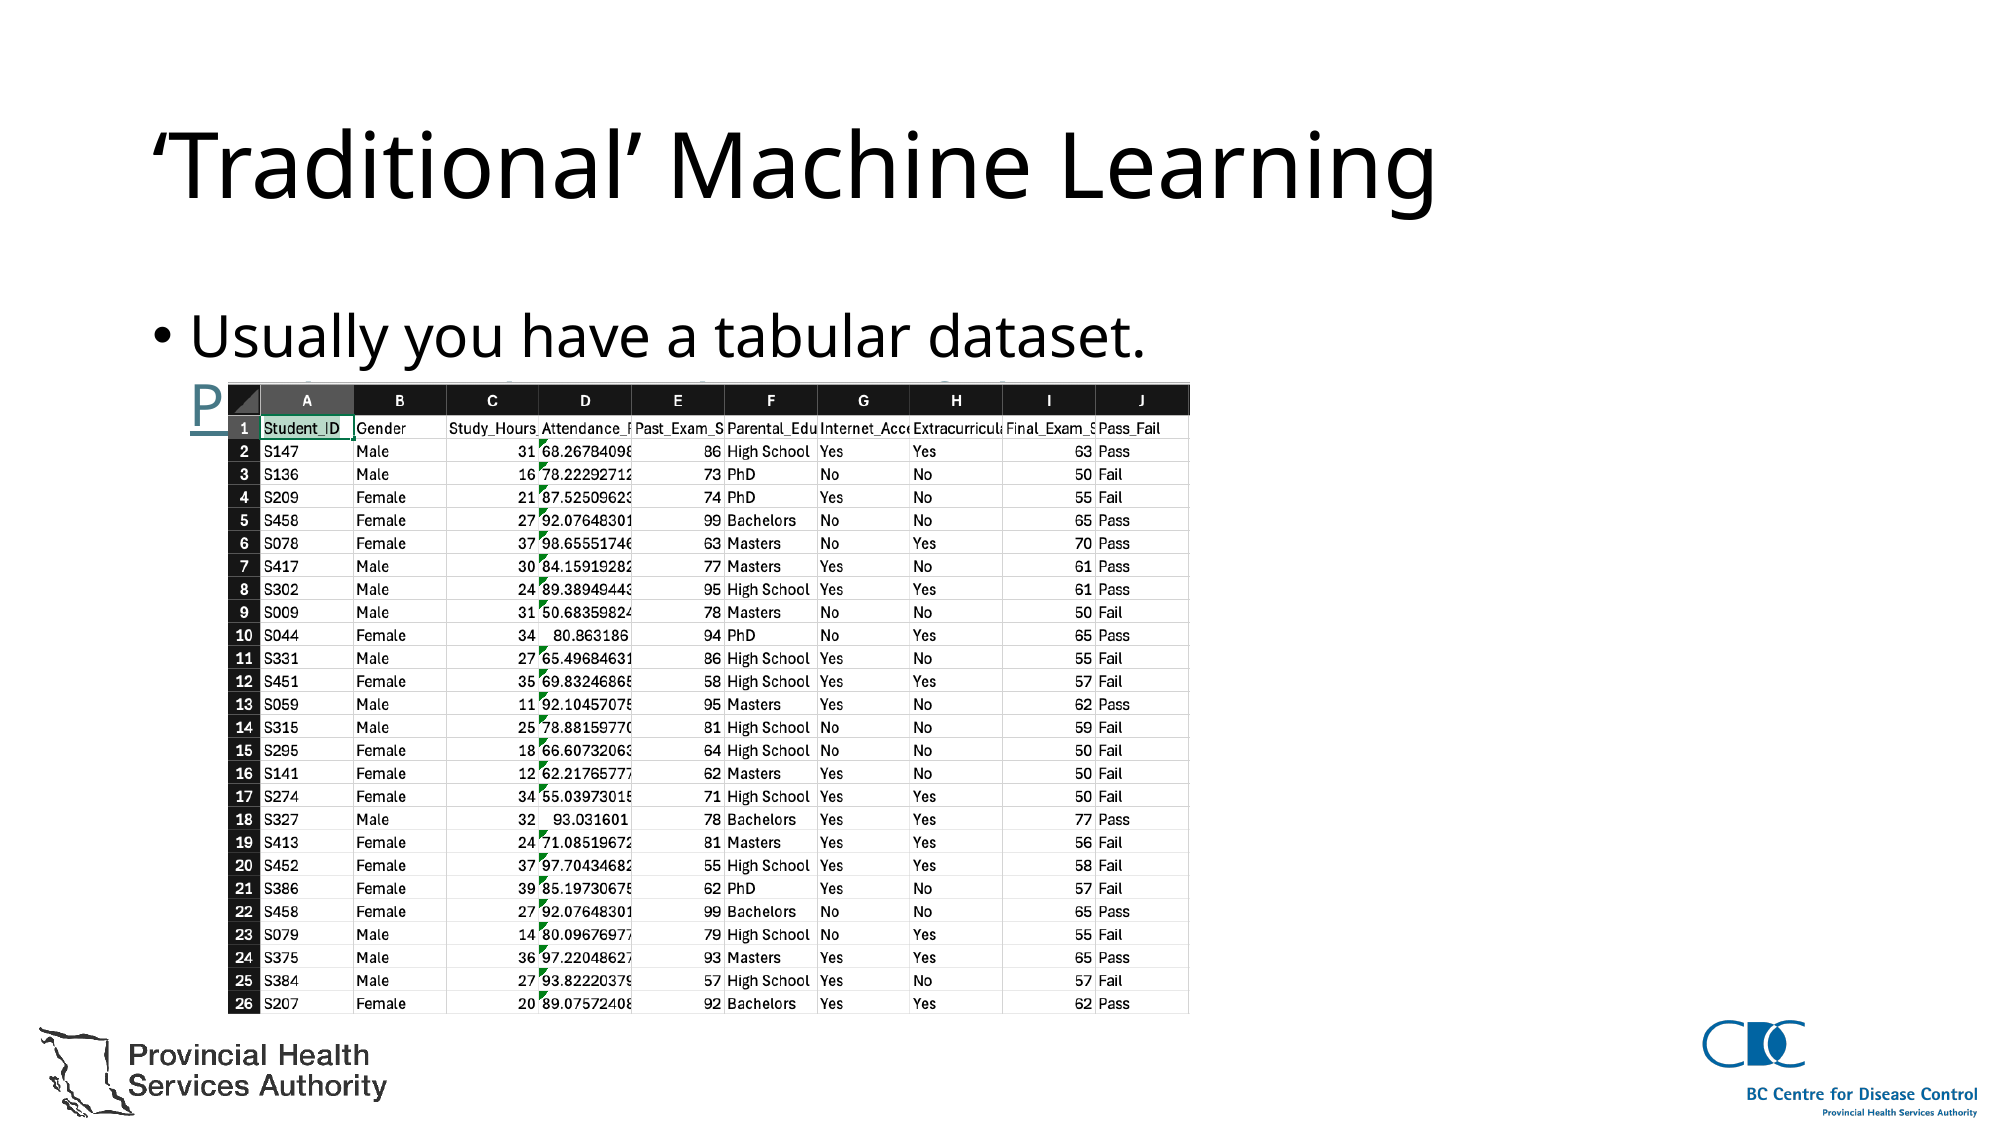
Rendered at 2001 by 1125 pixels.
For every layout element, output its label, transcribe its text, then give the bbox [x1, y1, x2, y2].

list Usually you have a tabular dataset. Predict students who pass/fail [137, 299, 1863, 1014]
picture [227, 382, 1191, 1014]
picture [1694, 1013, 1985, 1125]
title ‘Traditional’ Machine Learning [137, 59, 1863, 278]
picture [39, 1027, 387, 1118]
